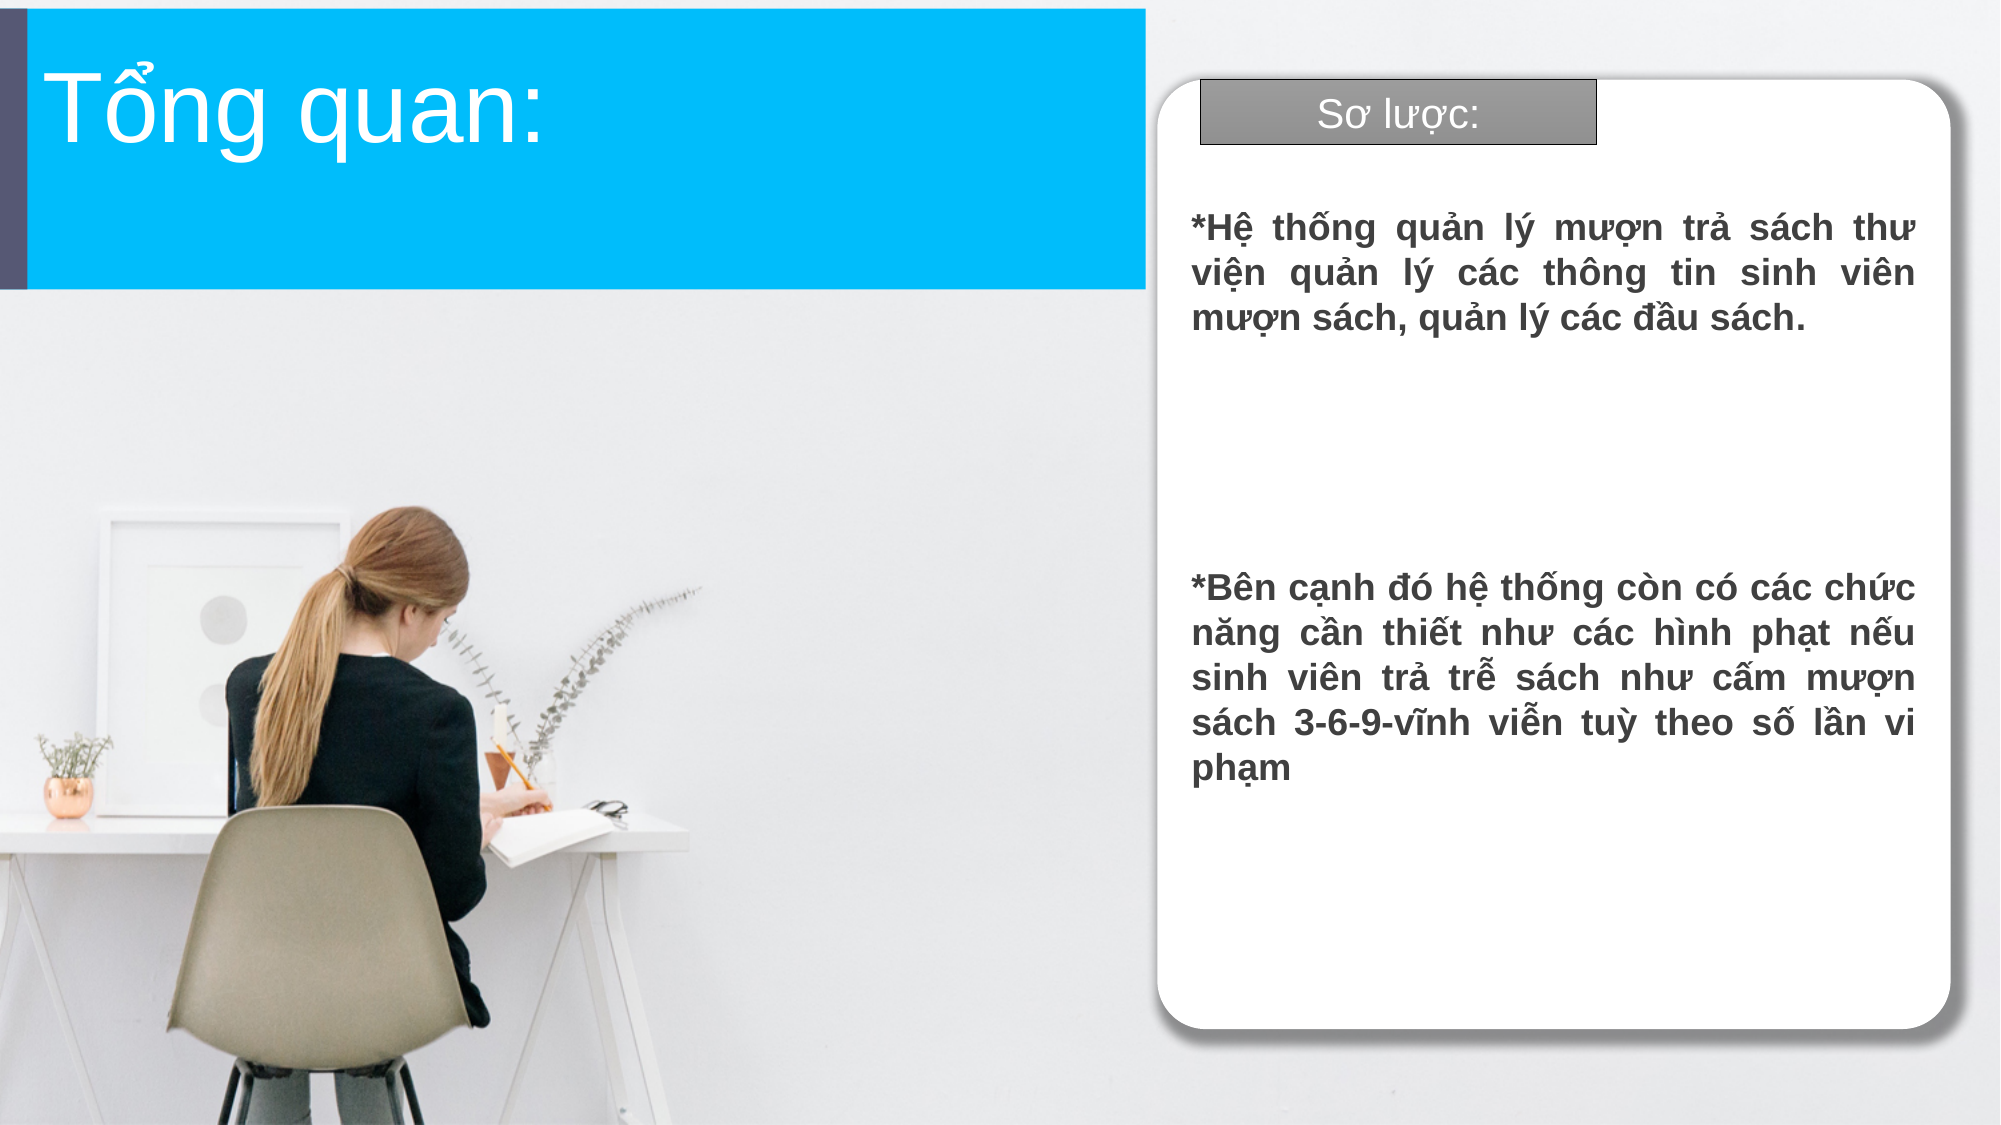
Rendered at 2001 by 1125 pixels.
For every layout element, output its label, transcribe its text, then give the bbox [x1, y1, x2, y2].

text_box Sơ lược: [1200, 79, 1597, 145]
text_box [0, 8, 1146, 290]
text_box [1156, 78, 1952, 1031]
picture [0, 0, 2001, 1125]
text_box *Hệ thống quản lý mượn trả sách thư viện quản lý các thông tin sinh viên mượn sách, quản lý các đầu sách. *Bên cạnh đó hệ thống còn có các chức năng cần thiết như các hình phạt nếu sinh viên trả trễ sách như cấm mượn sách 3-6-9-vĩnh viễn tuỳ theo số lần vi phạm [1176, 195, 1932, 796]
